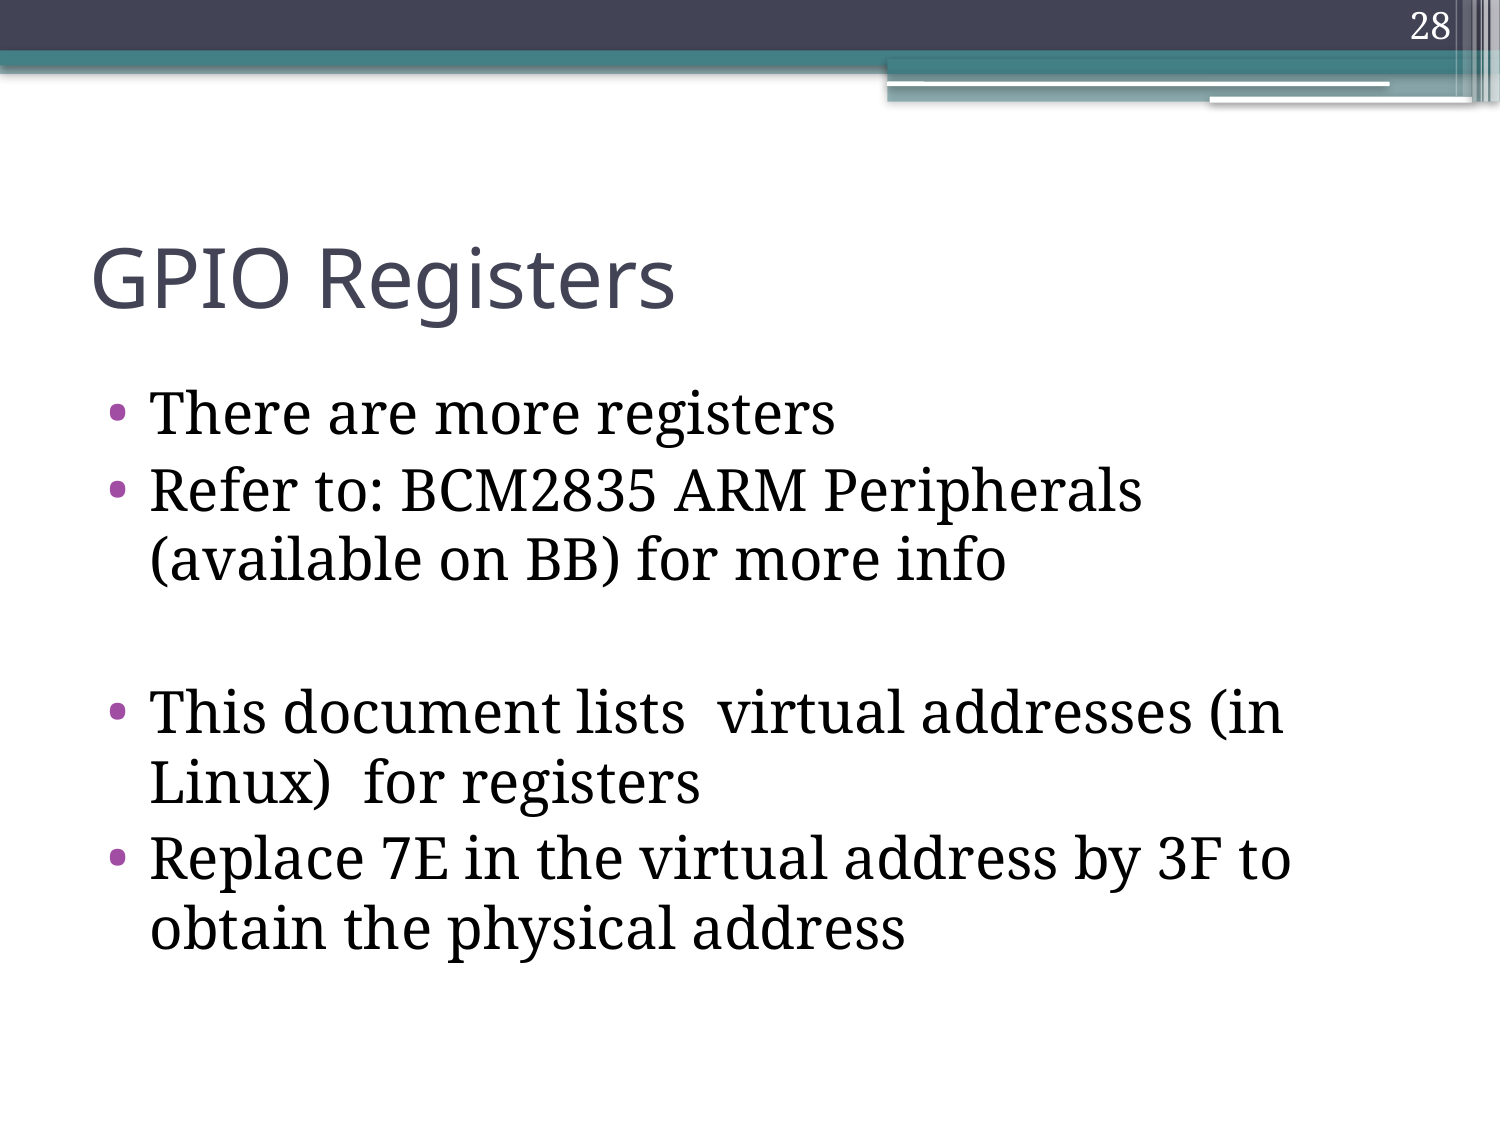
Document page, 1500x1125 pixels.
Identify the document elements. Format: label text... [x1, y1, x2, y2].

list There are more registers Refer to: BCM2835 ARM Peripherals (available on BB) for more info This document lists virtual addresses (in Linux) for registers Replace 7E in the virtual address by 3F to obtain the physical address [75, 368, 1425, 1079]
slide_number 28 [1341, 0, 1466, 61]
title GPIO Registers [75, 187, 1425, 363]
